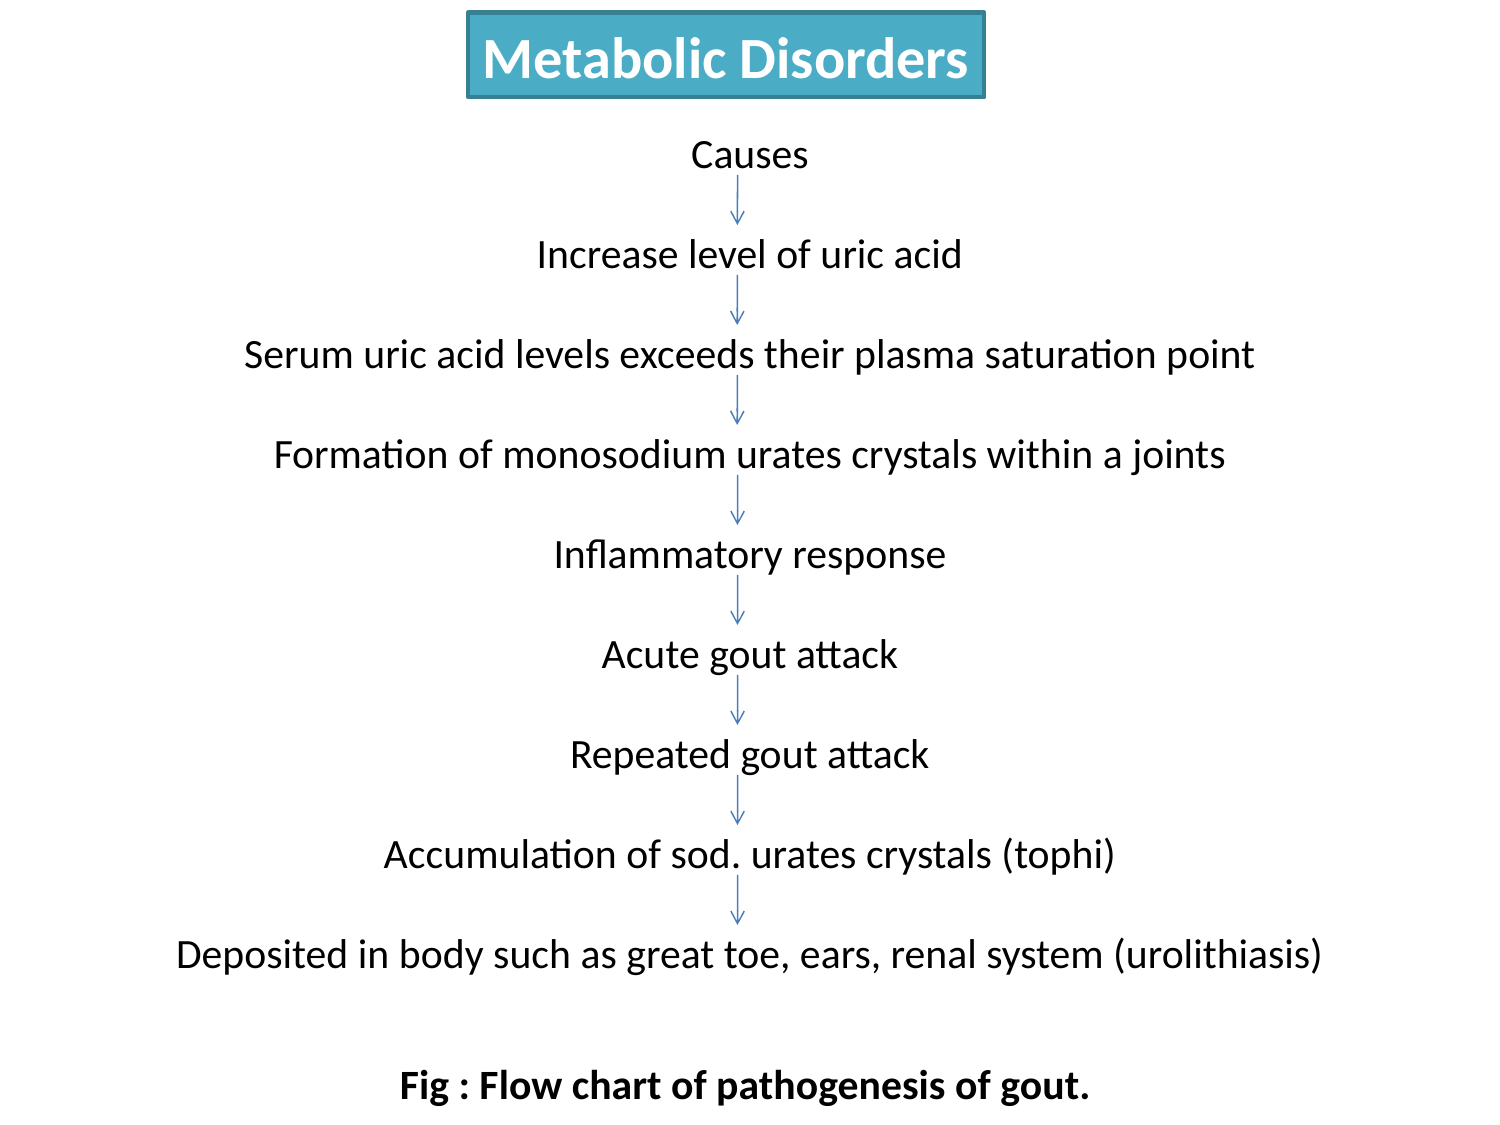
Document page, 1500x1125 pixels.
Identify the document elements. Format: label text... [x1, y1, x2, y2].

text_box Metabolic Disorders [466, 10, 986, 99]
text_box Causes Increase level of uric acid Serum uric acid levels exceeds their plasma saturation point Formation of monosodium urates crystals within a joints Inflammatory response Acute gout attack Repeated gout attack Accumulation of sod. urates crystals (tophi) Deposited in body such as great toe, ears, renal system (urolithiasis) [0, 119, 1500, 985]
text_box Fig : Flow chart of pathogenesis of gout. [385, 1050, 1107, 1115]
